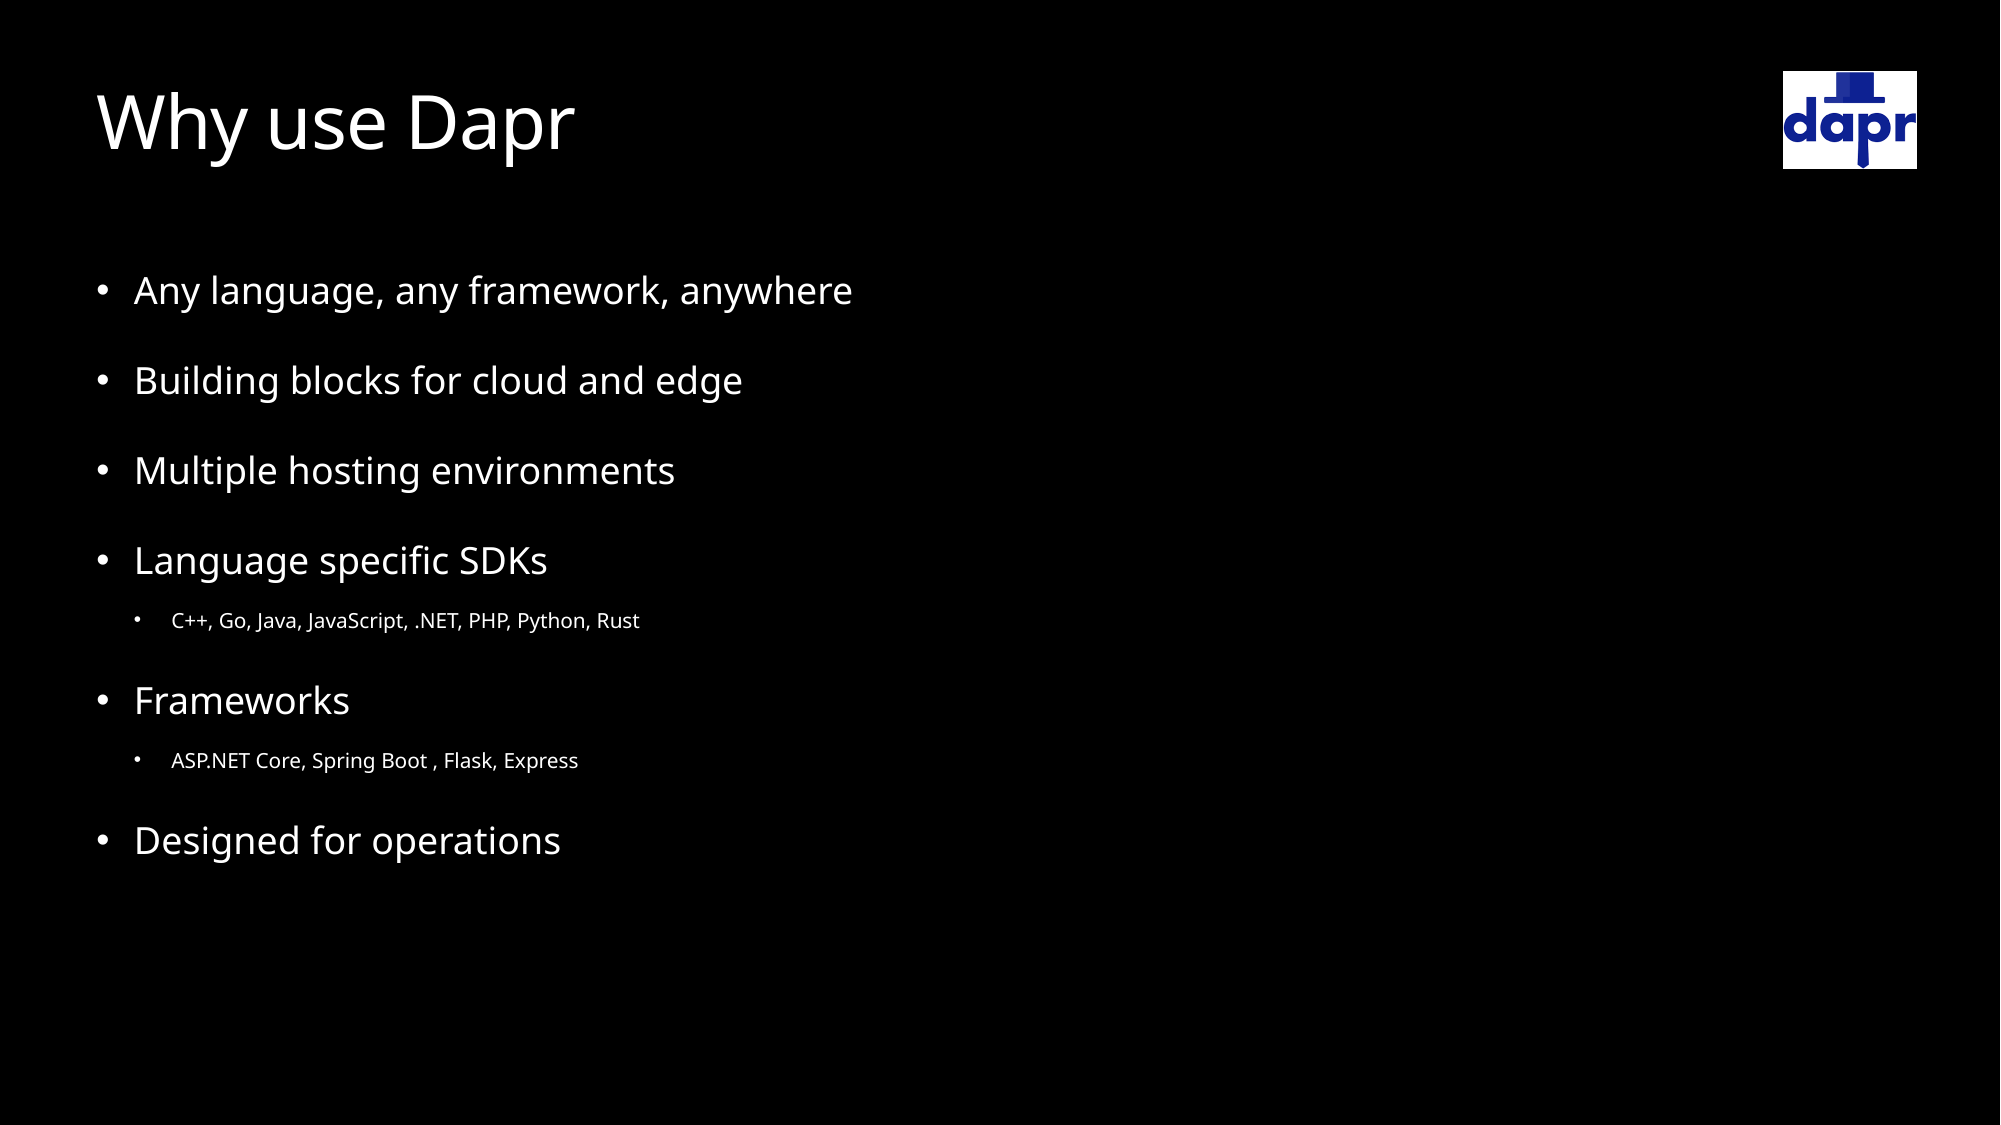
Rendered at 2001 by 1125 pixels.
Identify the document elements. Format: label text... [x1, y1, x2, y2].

picture [1783, 71, 1917, 170]
list Any language, any framework, anywhere Building blocks for cloud and edge Multiple hosting environments Language specific SDKs C++, Go, Java, JavaScript, .NET, PHP, Python, Rust Frameworks ASP.NET Core, Spring Boot , Flask, Express Designed for operations [96, 222, 1248, 1125]
title Why use Dapr [96, 75, 1783, 166]
